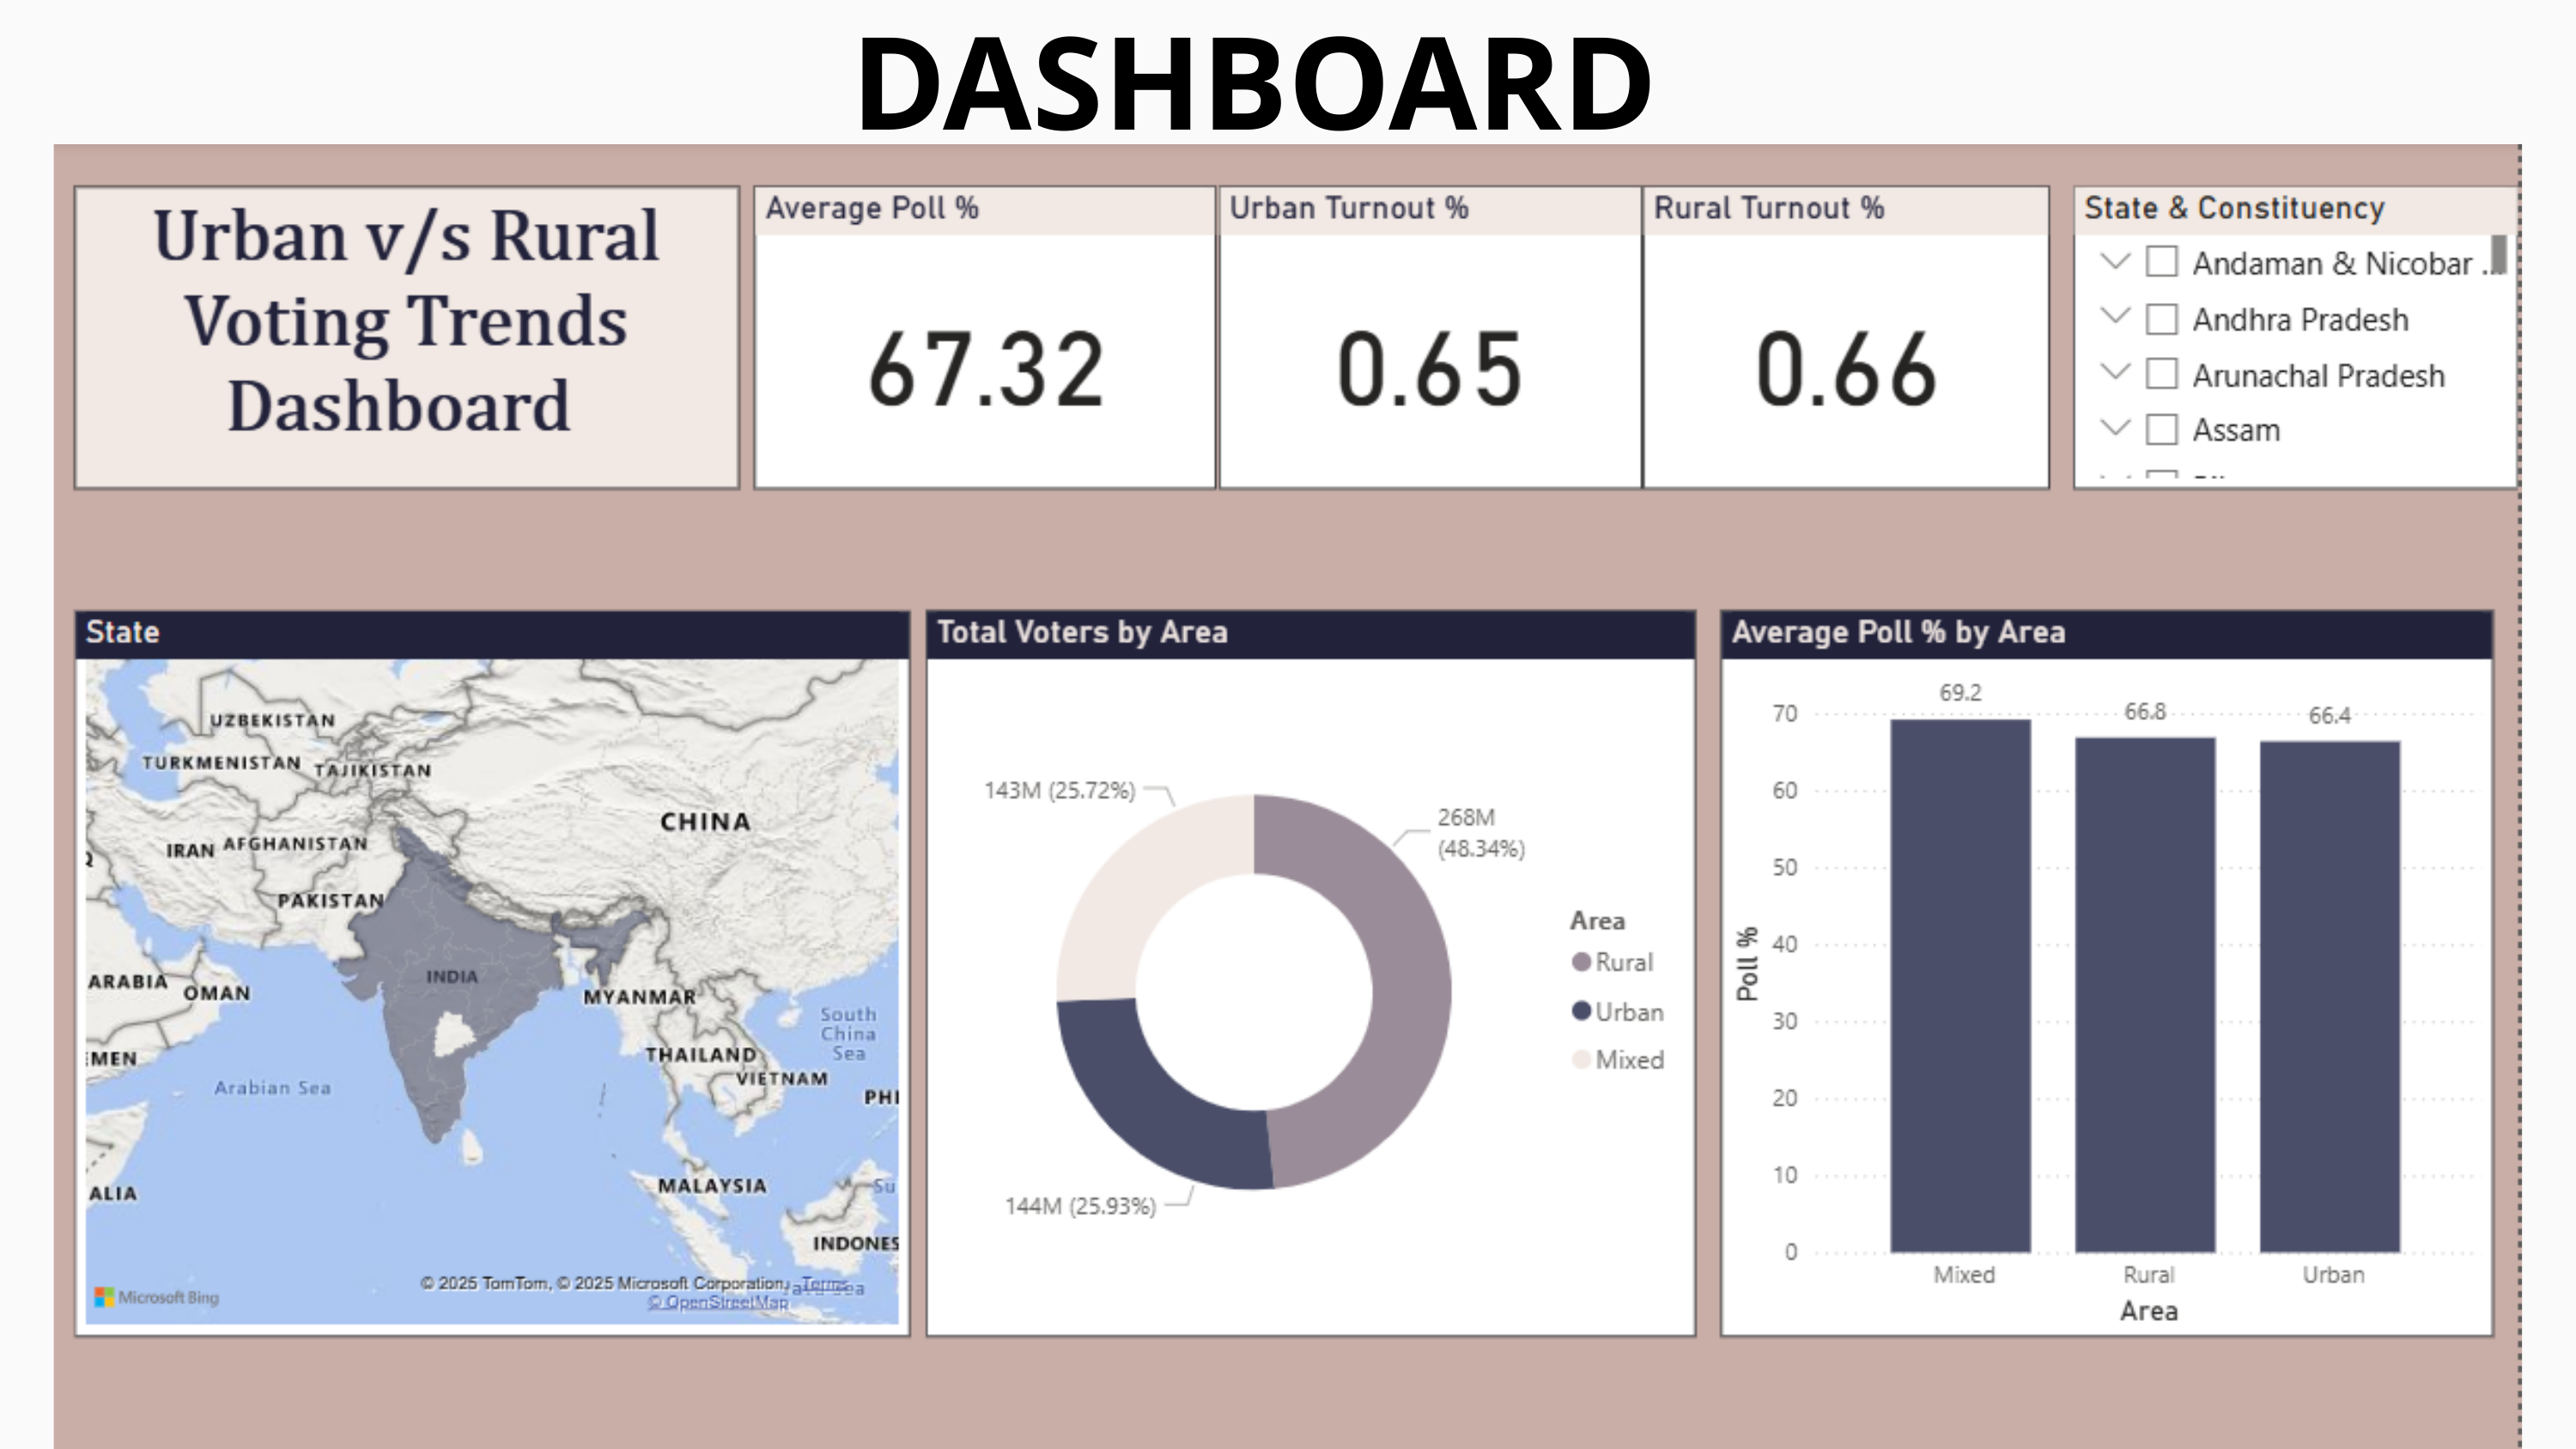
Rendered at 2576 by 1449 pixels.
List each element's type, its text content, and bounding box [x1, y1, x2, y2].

text_box DASHBOARD [850, 1, 2432, 156]
text_box [53, 144, 2523, 1449]
